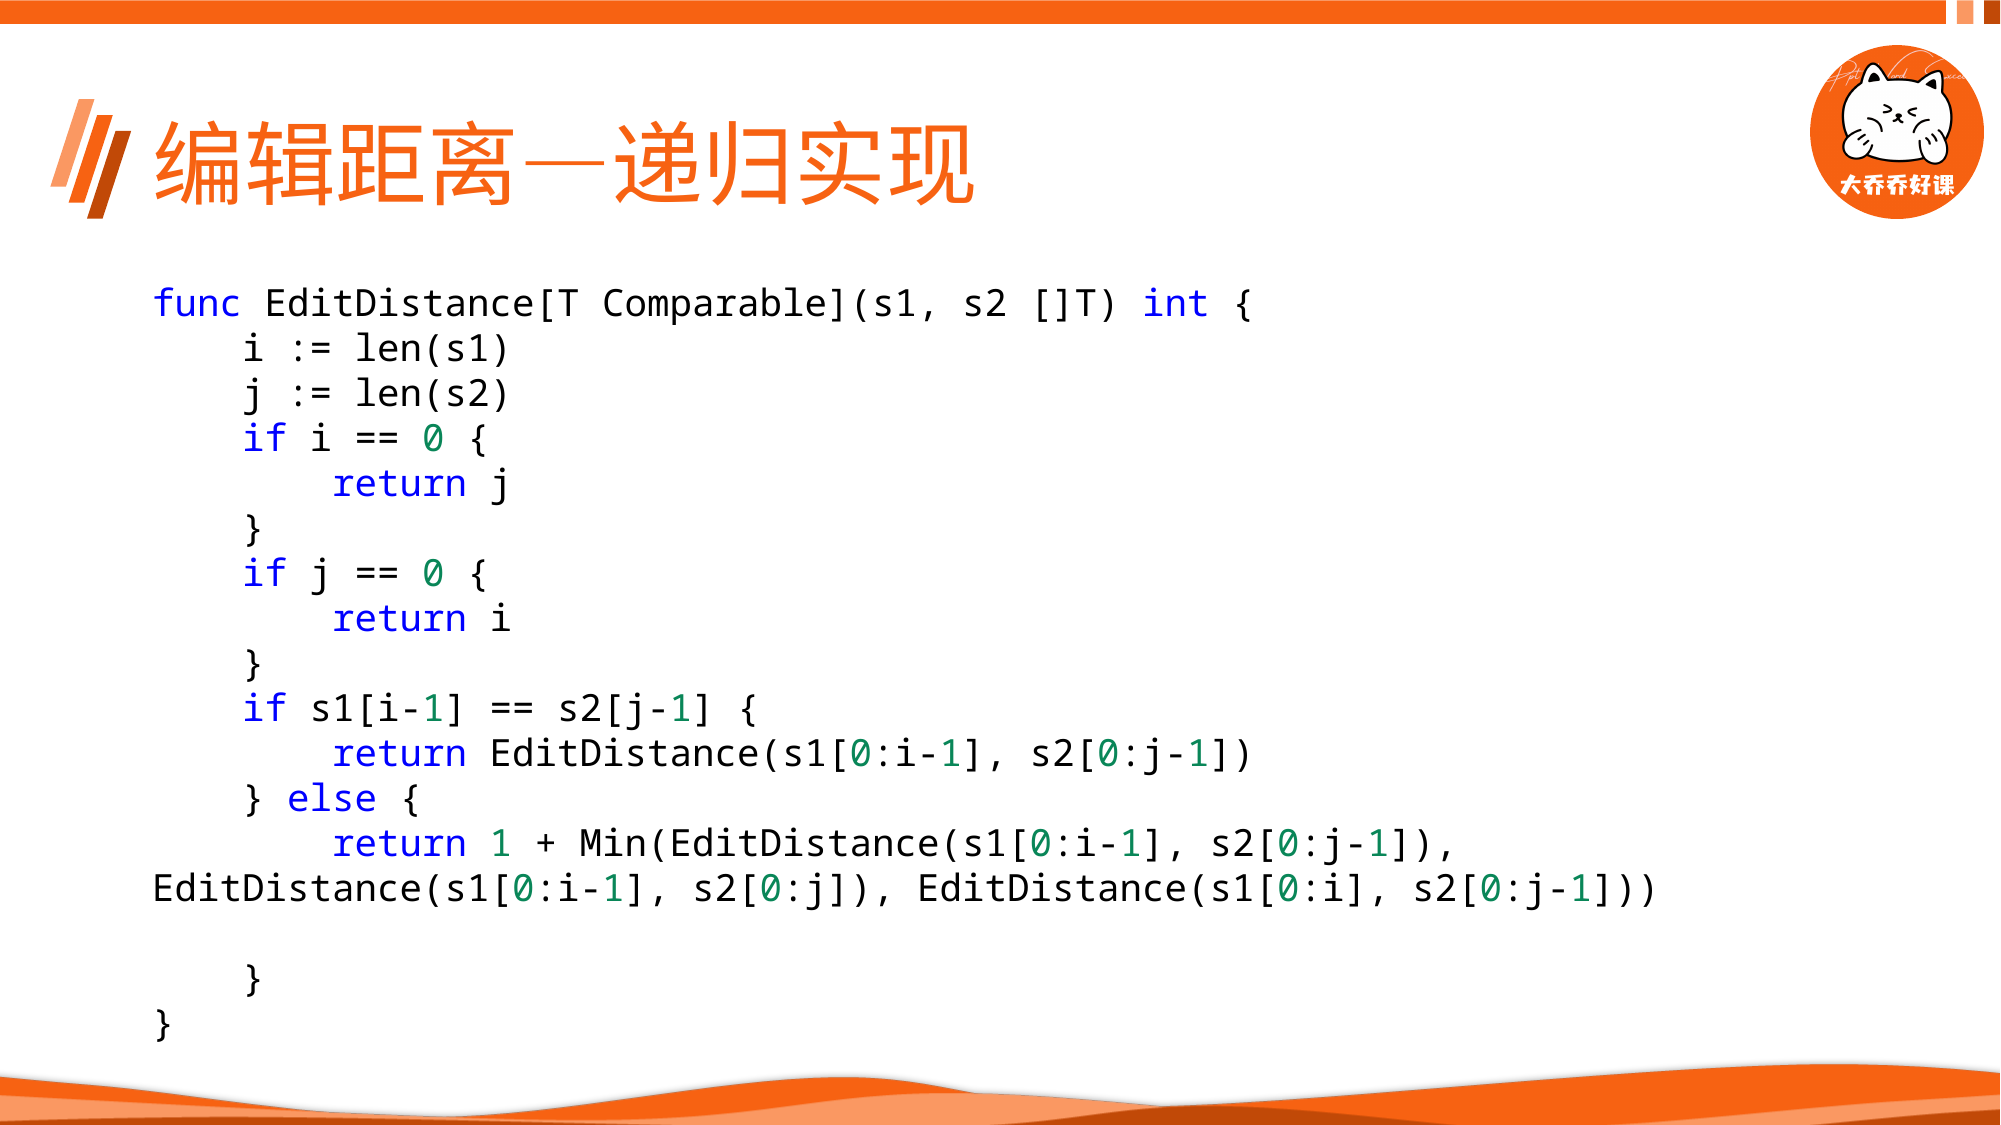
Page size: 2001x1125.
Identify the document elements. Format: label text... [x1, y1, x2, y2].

title 编辑距离—递归实现 [137, 59, 1863, 271]
picture [1849, 45, 1984, 219]
picture [0, 1053, 2000, 1125]
text_box func EditDistance[T Comparable](s1, s2 []T) int { i := len(s1) j := len(s2) if i == 0 { return j } if j == 0 { return i } if s1[i-1] == s2[j-1] { return EditDistance(s1[0:i-1], s2[0:j-1]) } else { return 1 + Min(EditDistance(s1[0:i-1], s2[0:j-1]), EditDistance(s1[0:i-1], s2[0:j]), EditDistance(s1[0:i], s2[0:j-1])) } } [137, 271, 1863, 1052]
